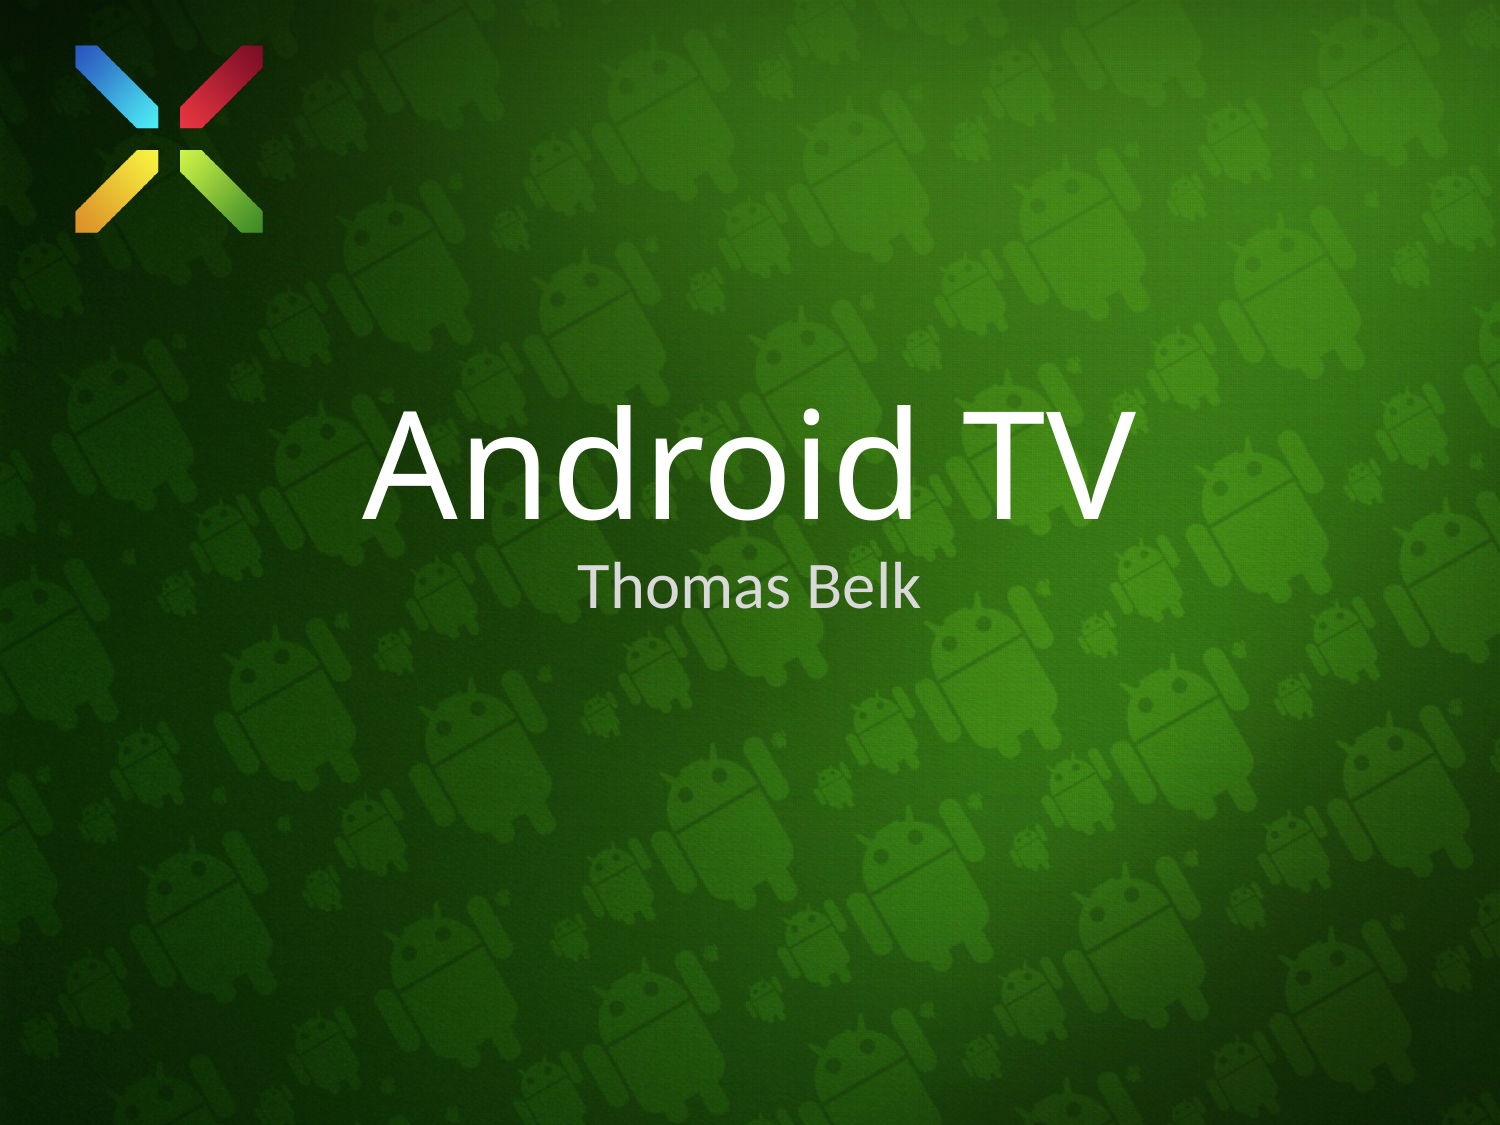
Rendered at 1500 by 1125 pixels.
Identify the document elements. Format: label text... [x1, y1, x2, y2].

picture [0, 0, 1500, 1125]
subtitle Thomas Belk [225, 534, 1275, 823]
title Android TV [112, 338, 1388, 581]
